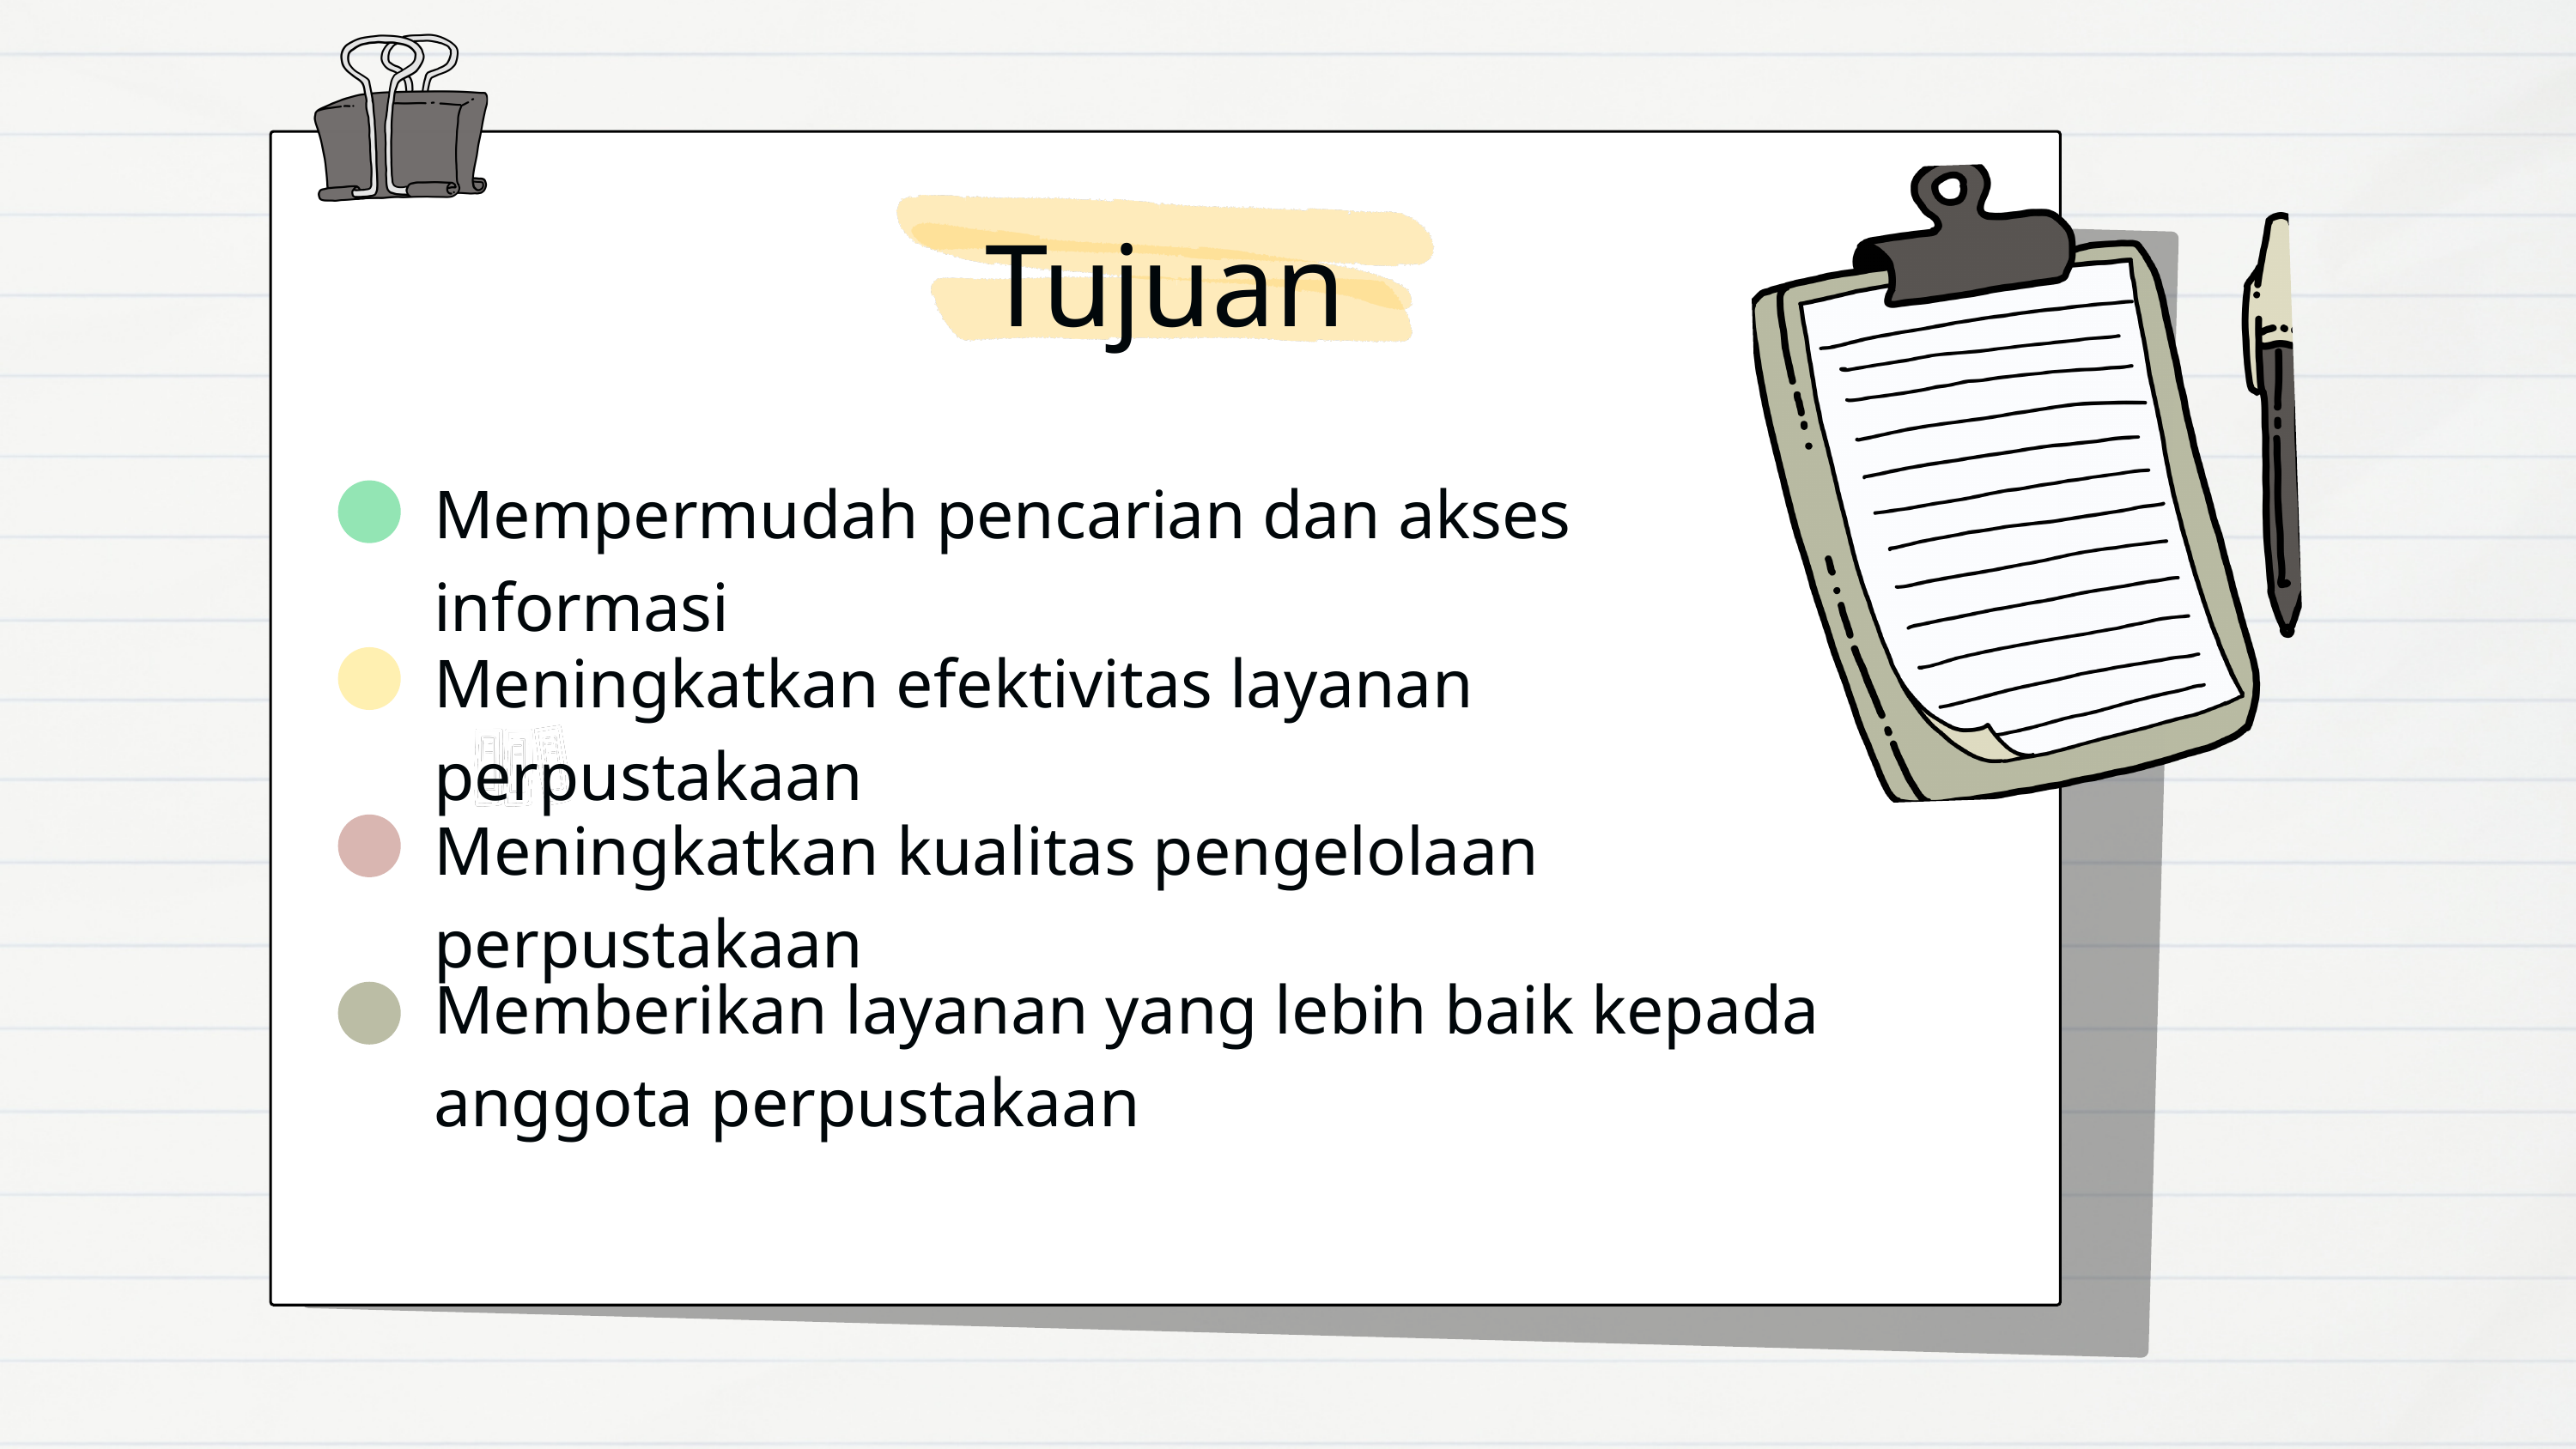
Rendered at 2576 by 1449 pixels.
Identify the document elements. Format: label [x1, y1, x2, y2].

text_box [313, 33, 489, 130]
text_box [270, 130, 2061, 1306]
text_box [315, 206, 2165, 1334]
text_box [0, 0, 2576, 1449]
text_box [337, 981, 401, 1045]
text_box [337, 814, 401, 878]
text_box [2065, 154, 2308, 793]
text_box [337, 480, 401, 543]
text_box [337, 646, 401, 711]
